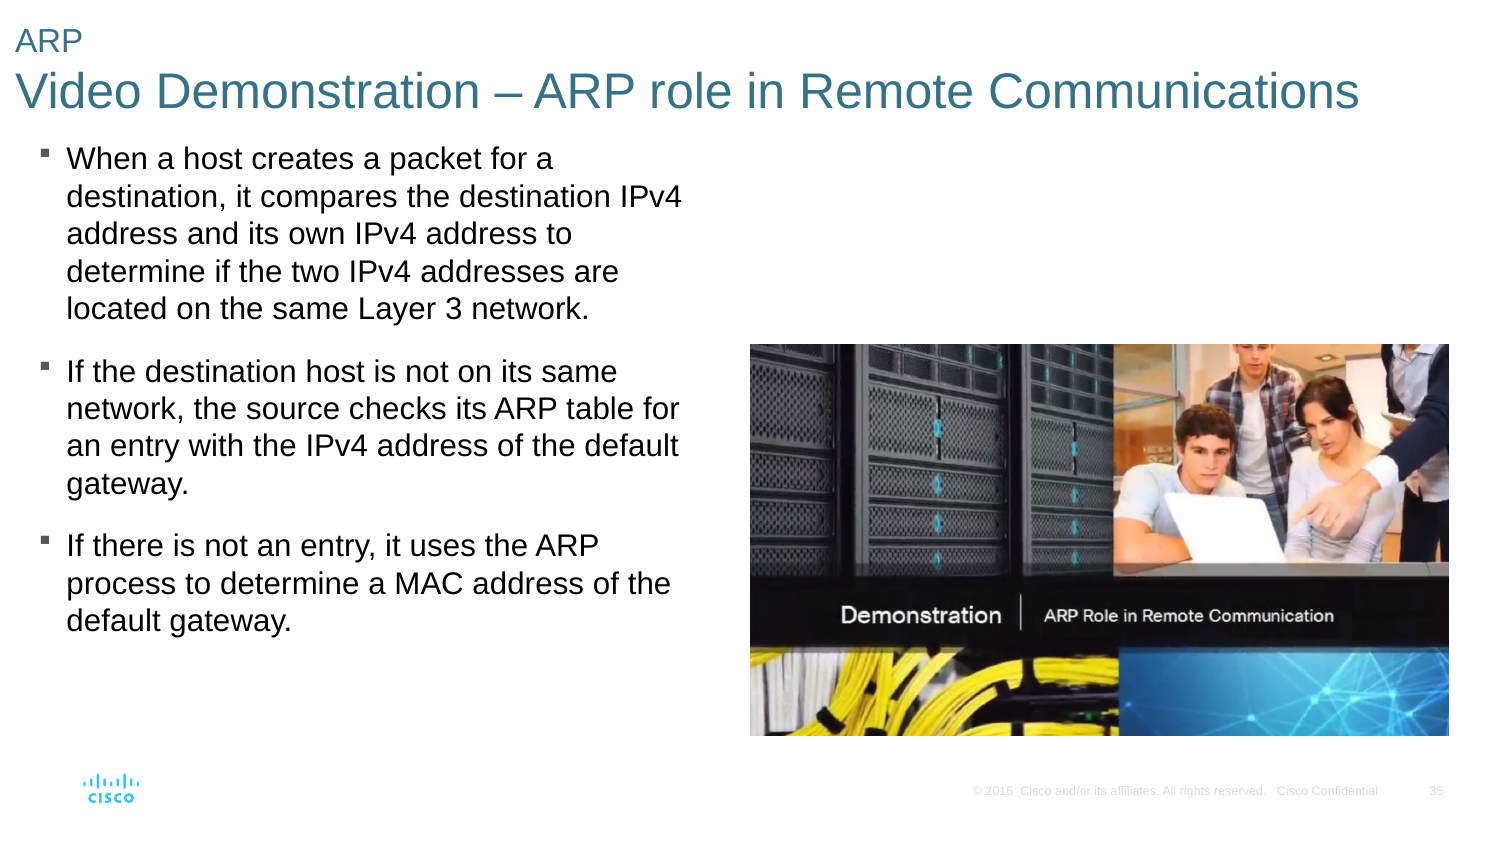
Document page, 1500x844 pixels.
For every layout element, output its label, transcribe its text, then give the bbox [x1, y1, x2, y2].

list When a host creates a packet for a destination, it compares the destination IPv4 address and its own IPv4 address to determine if the two IPv4 addresses are located on the same Layer 3 network. If the destination host is not on its same network, the source checks its ARP table for an entry with the IPv4 address of the default gateway. If there is not an entry, it uses the ARP process to determine a MAC address of the default gateway. [23, 131, 716, 813]
picture [749, 344, 1450, 736]
title ARP Video Demonstration – ARP role in Remote Communications [0, 6, 1500, 131]
